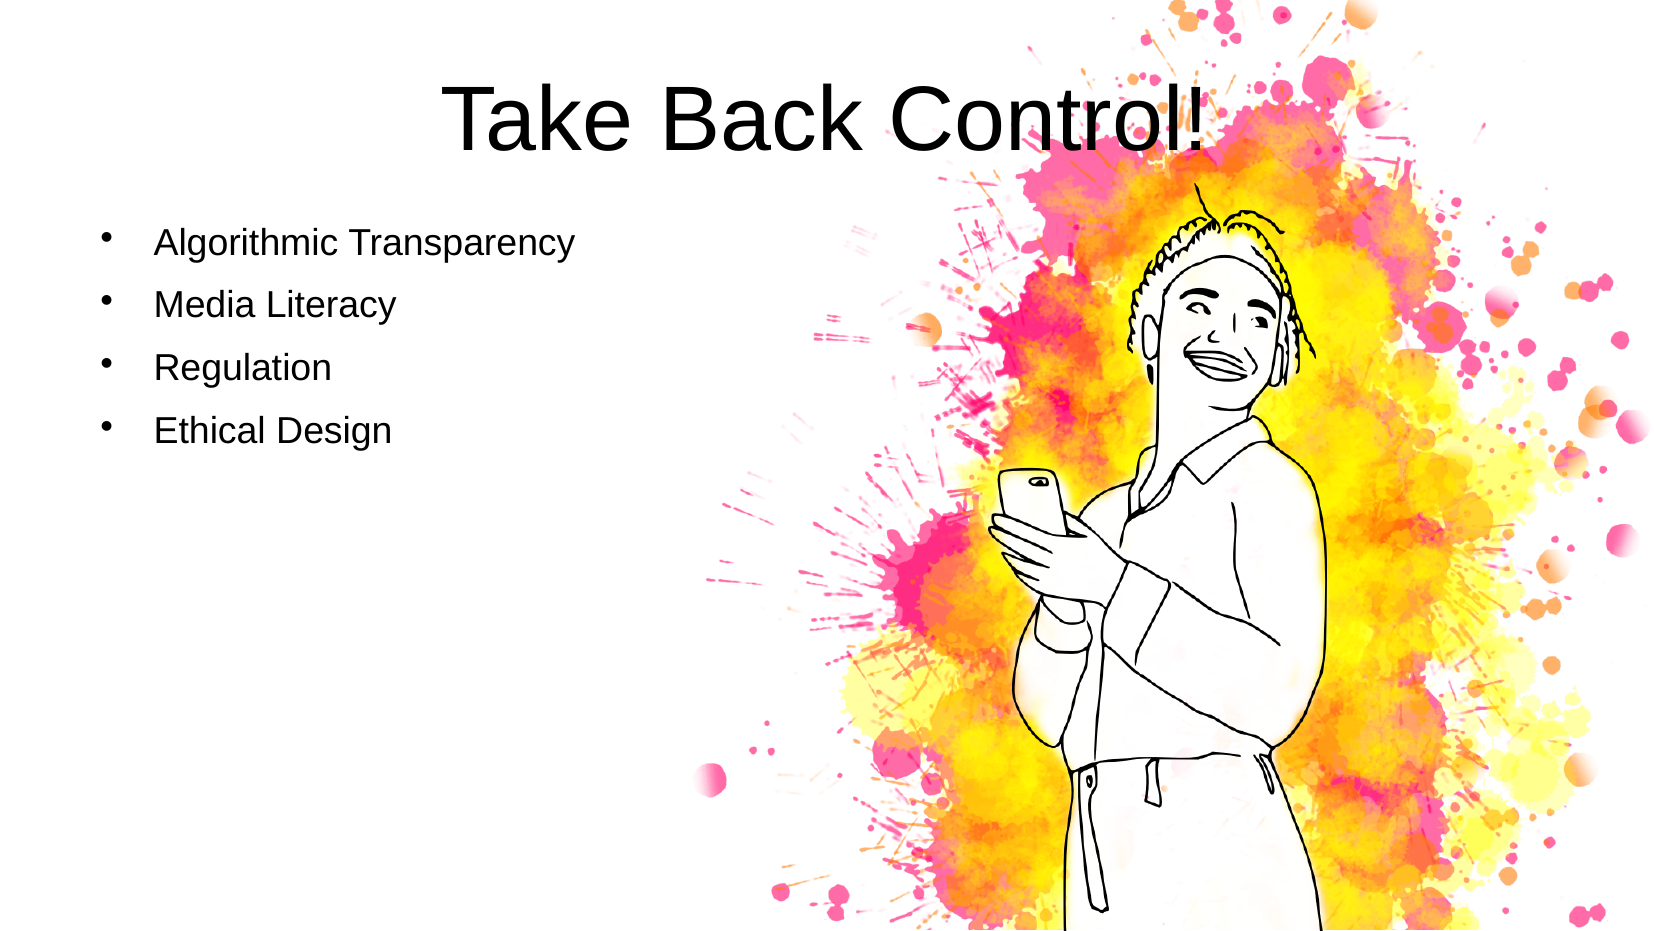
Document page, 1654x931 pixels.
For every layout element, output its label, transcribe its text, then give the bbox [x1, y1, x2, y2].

title Take Back Control! [82, 37, 528, 190]
picture [528, 0, 1654, 931]
list Algorithmic Transparency Media Literacy Regulation Ethical Design [82, 217, 528, 756]
